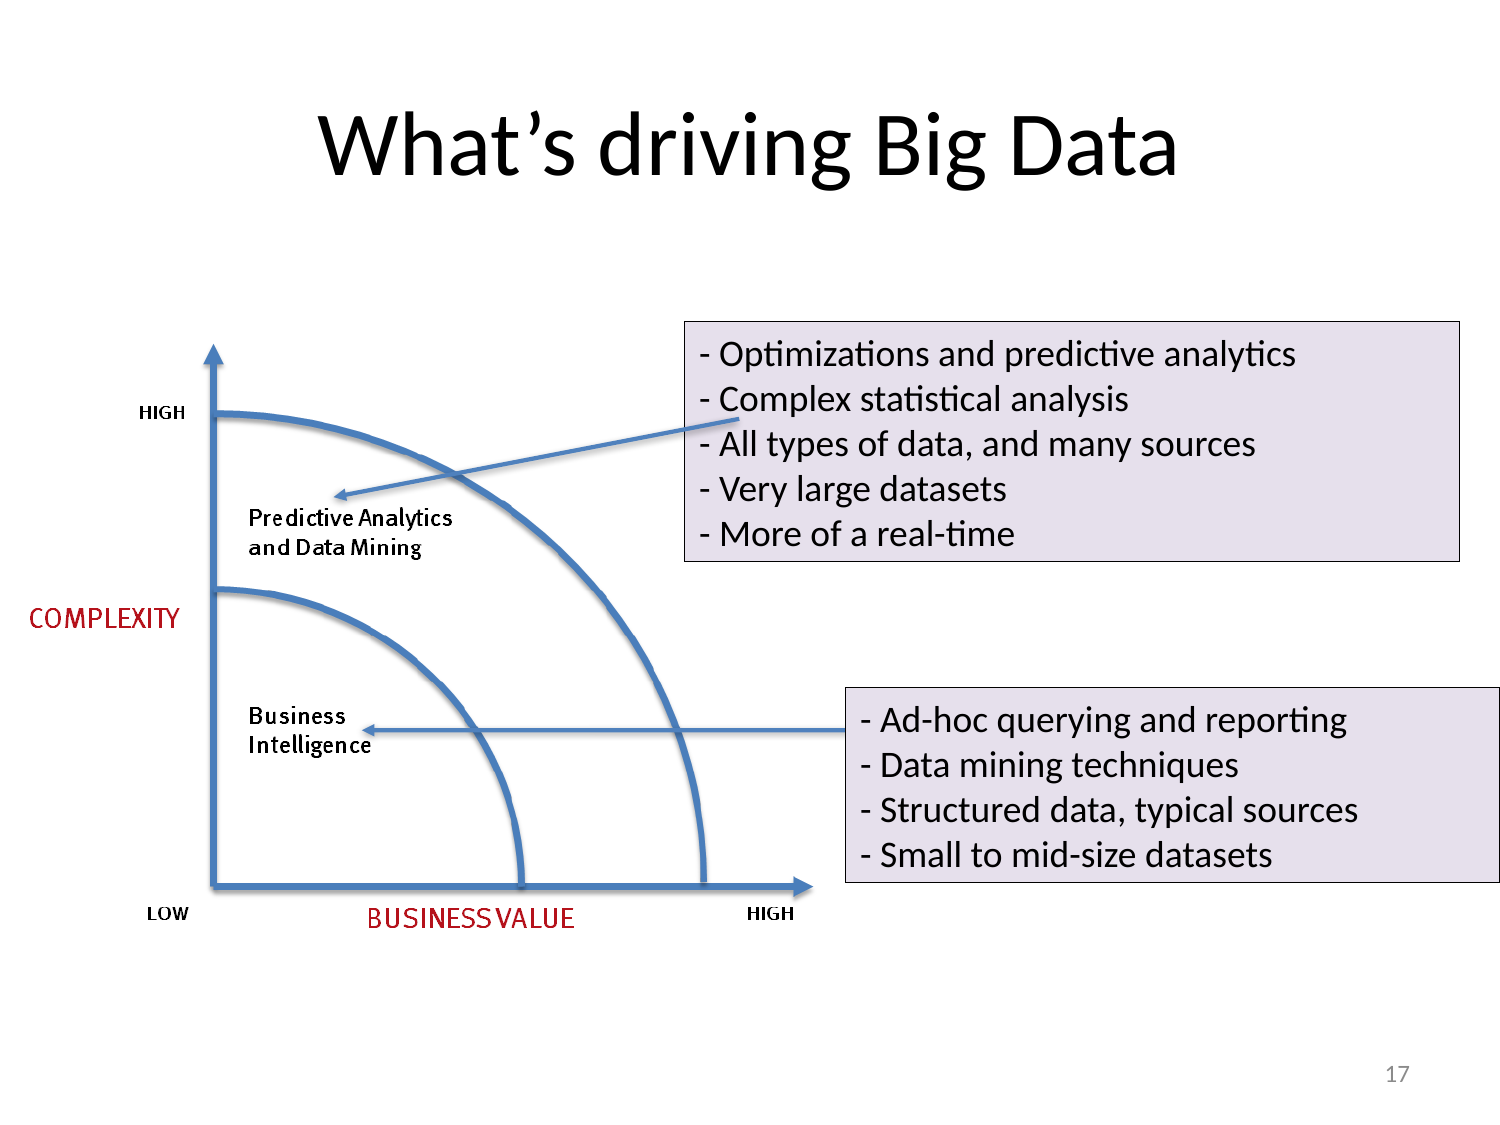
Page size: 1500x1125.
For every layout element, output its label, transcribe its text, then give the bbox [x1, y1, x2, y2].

picture [0, 318, 842, 954]
text_box What’s driving Big Data [74, 45, 1425, 233]
text_box <number> [1074, 1042, 1425, 1103]
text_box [361, 687, 1500, 883]
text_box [333, 321, 1461, 562]
